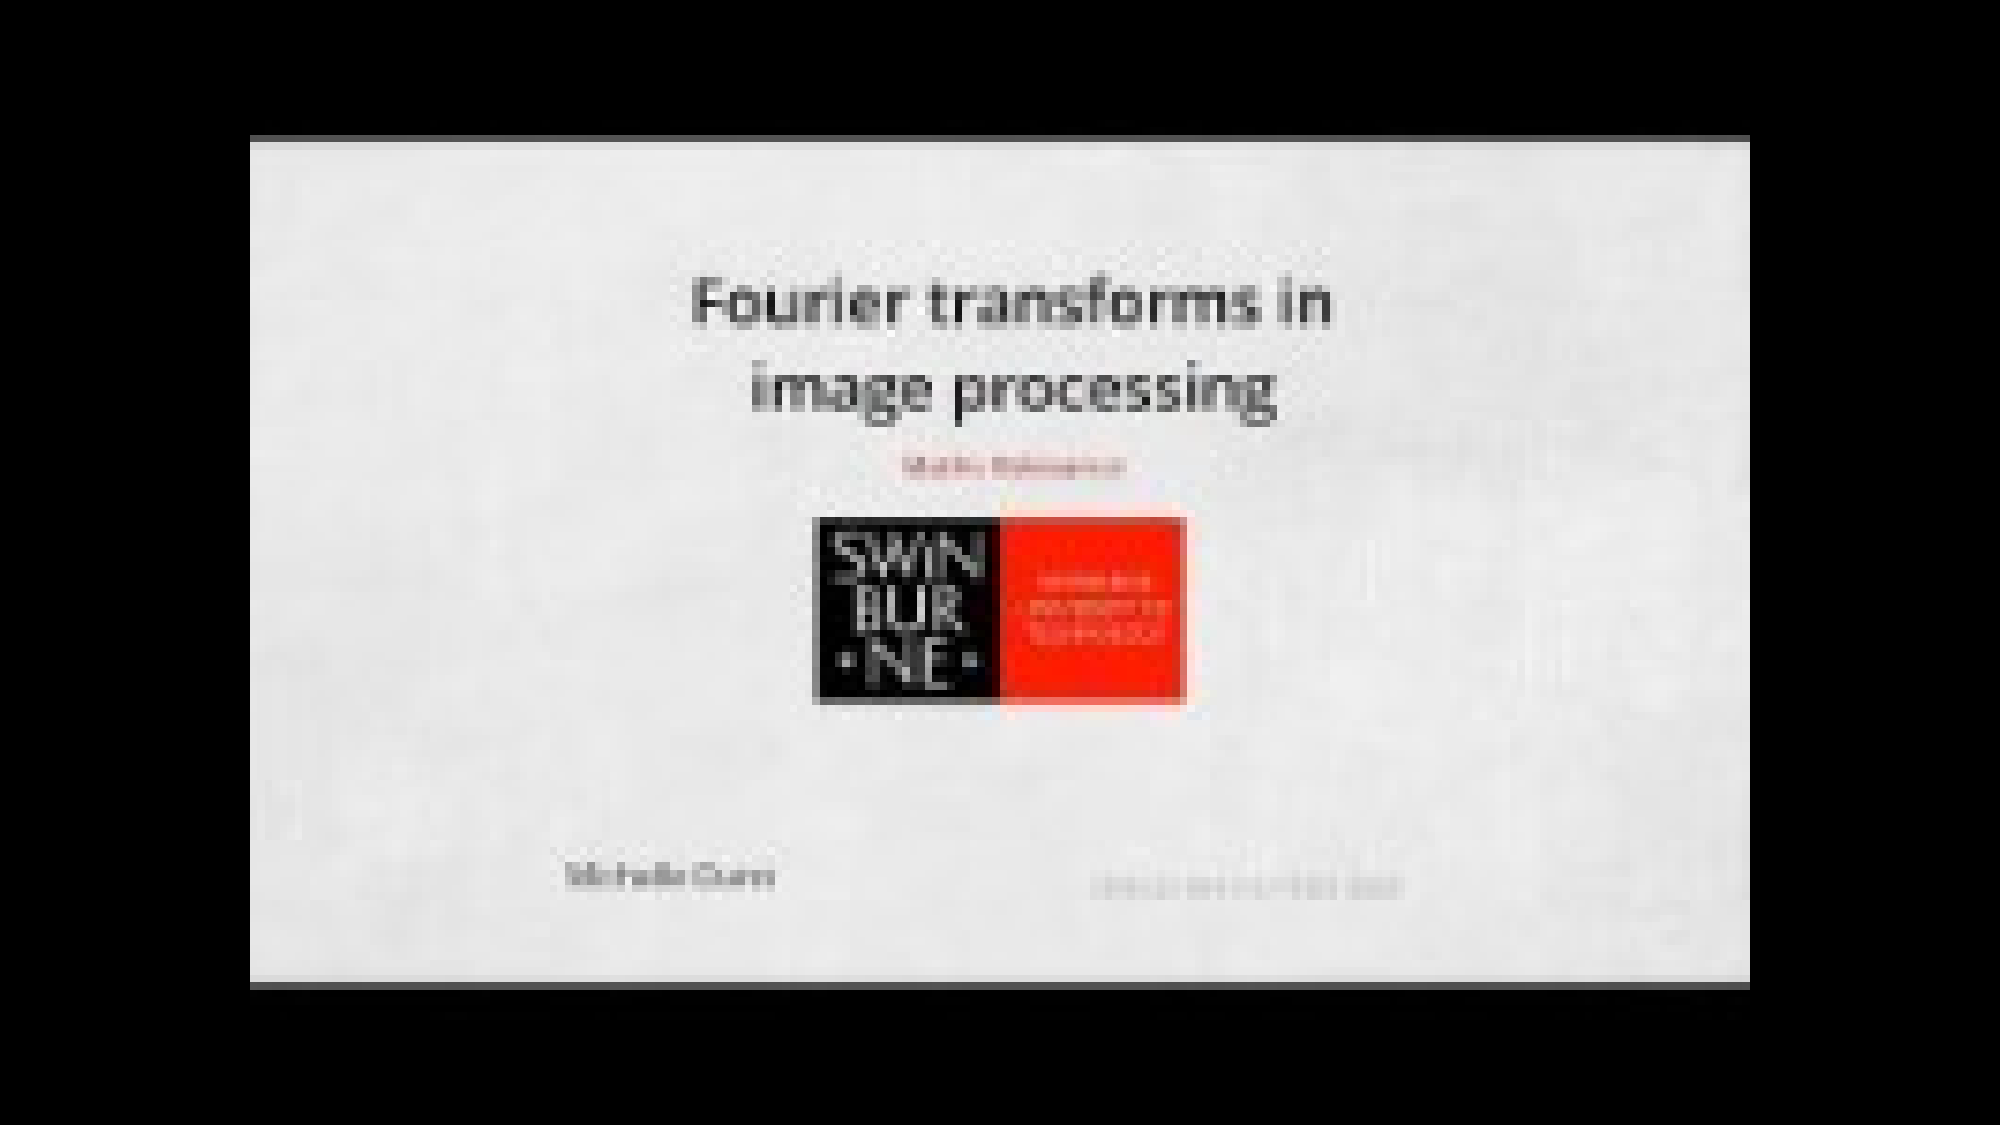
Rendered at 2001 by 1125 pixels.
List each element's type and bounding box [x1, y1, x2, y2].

list [249, 0, 1750, 1125]
